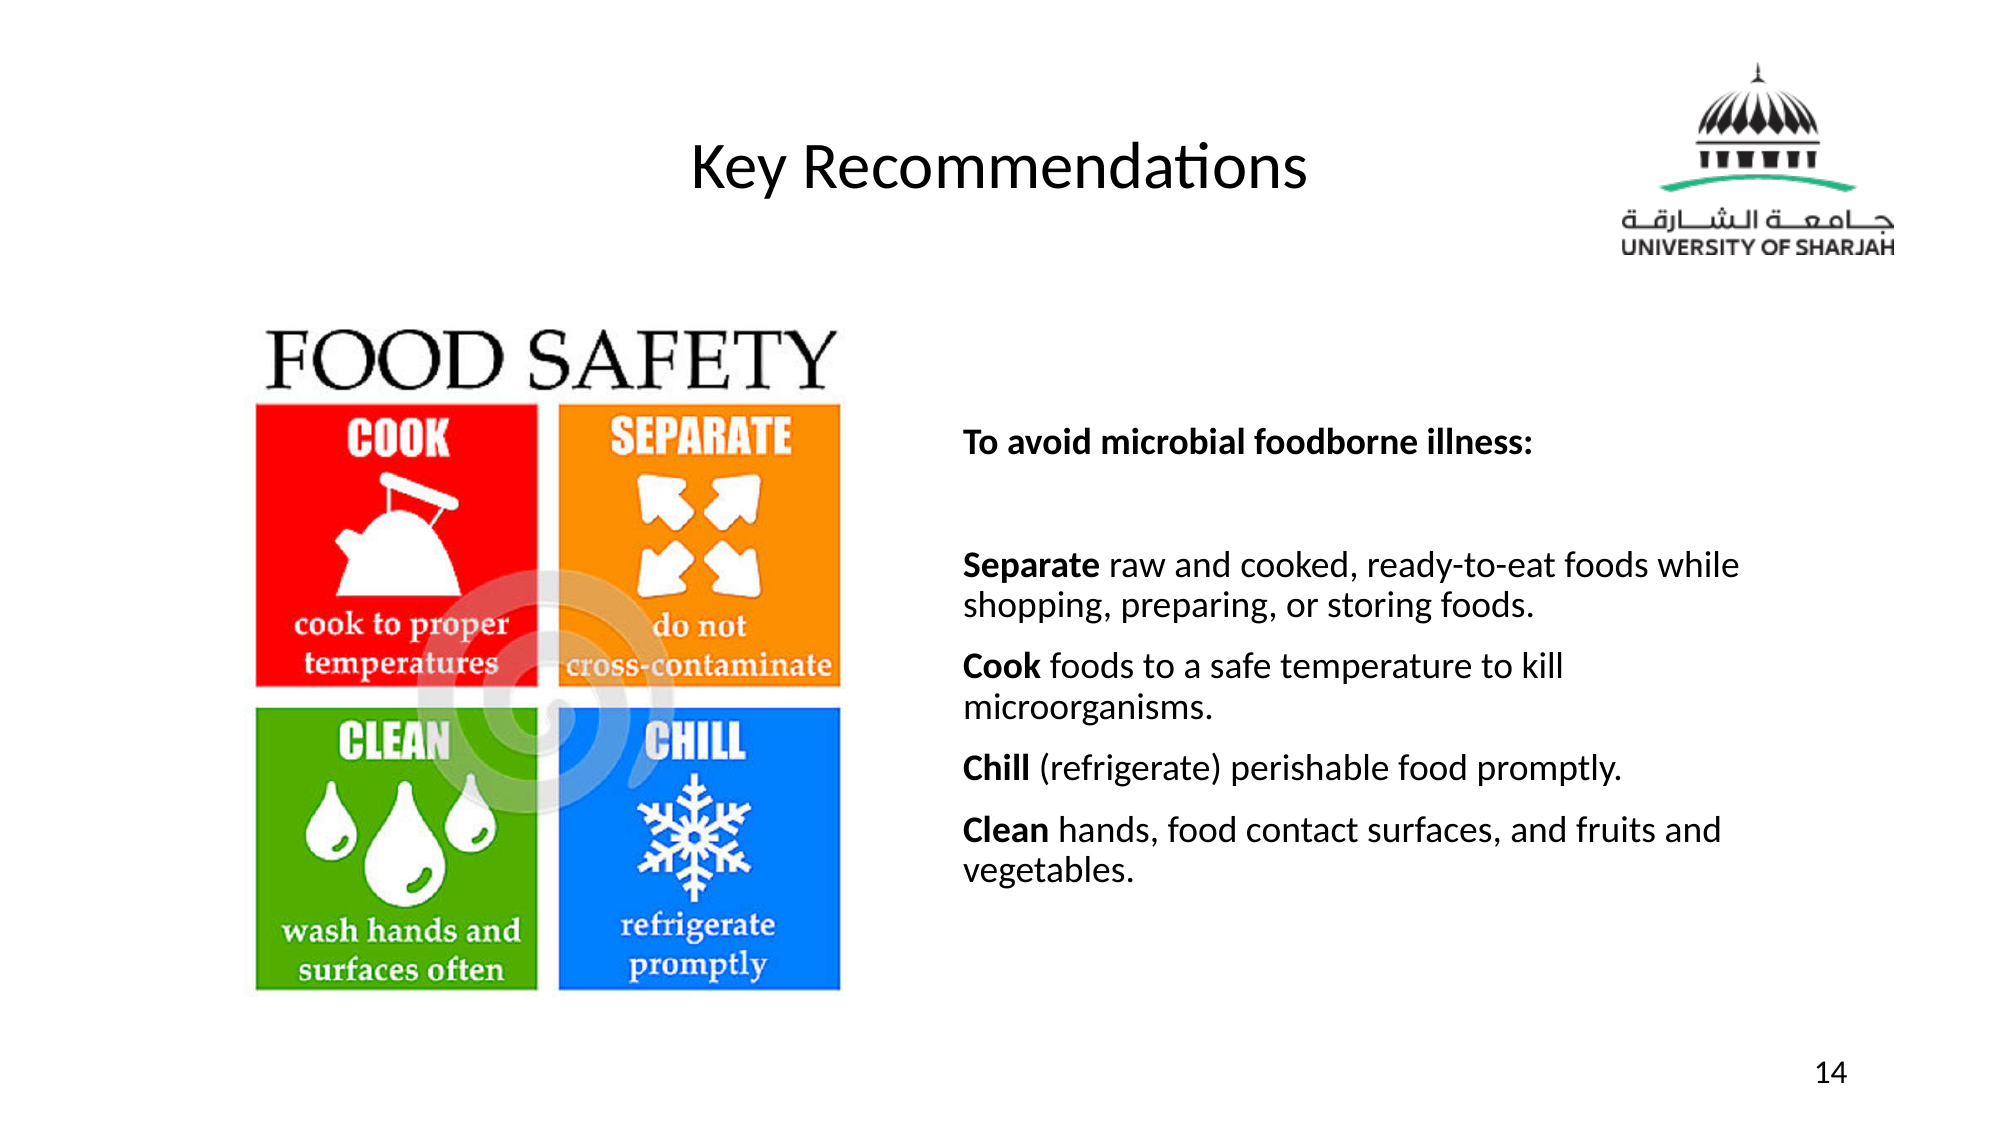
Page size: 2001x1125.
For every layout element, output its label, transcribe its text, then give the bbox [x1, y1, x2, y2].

picture [1681, 62, 1894, 255]
picture [243, 314, 851, 997]
slide_number ‹#› [1412, 1042, 1863, 1103]
list To avoid microbial foodborne illness: Separate raw and cooked, ready-to-eat foods while shopping, preparing, or storing foods. Cook foods to a safe temperature to kill microorganisms. Chill (refrigerate) perishable food promptly. Clean hands, food contact surfaces, and fruits and vegetables. [948, 299, 1756, 1014]
title Key Recommendations [319, 59, 1681, 278]
